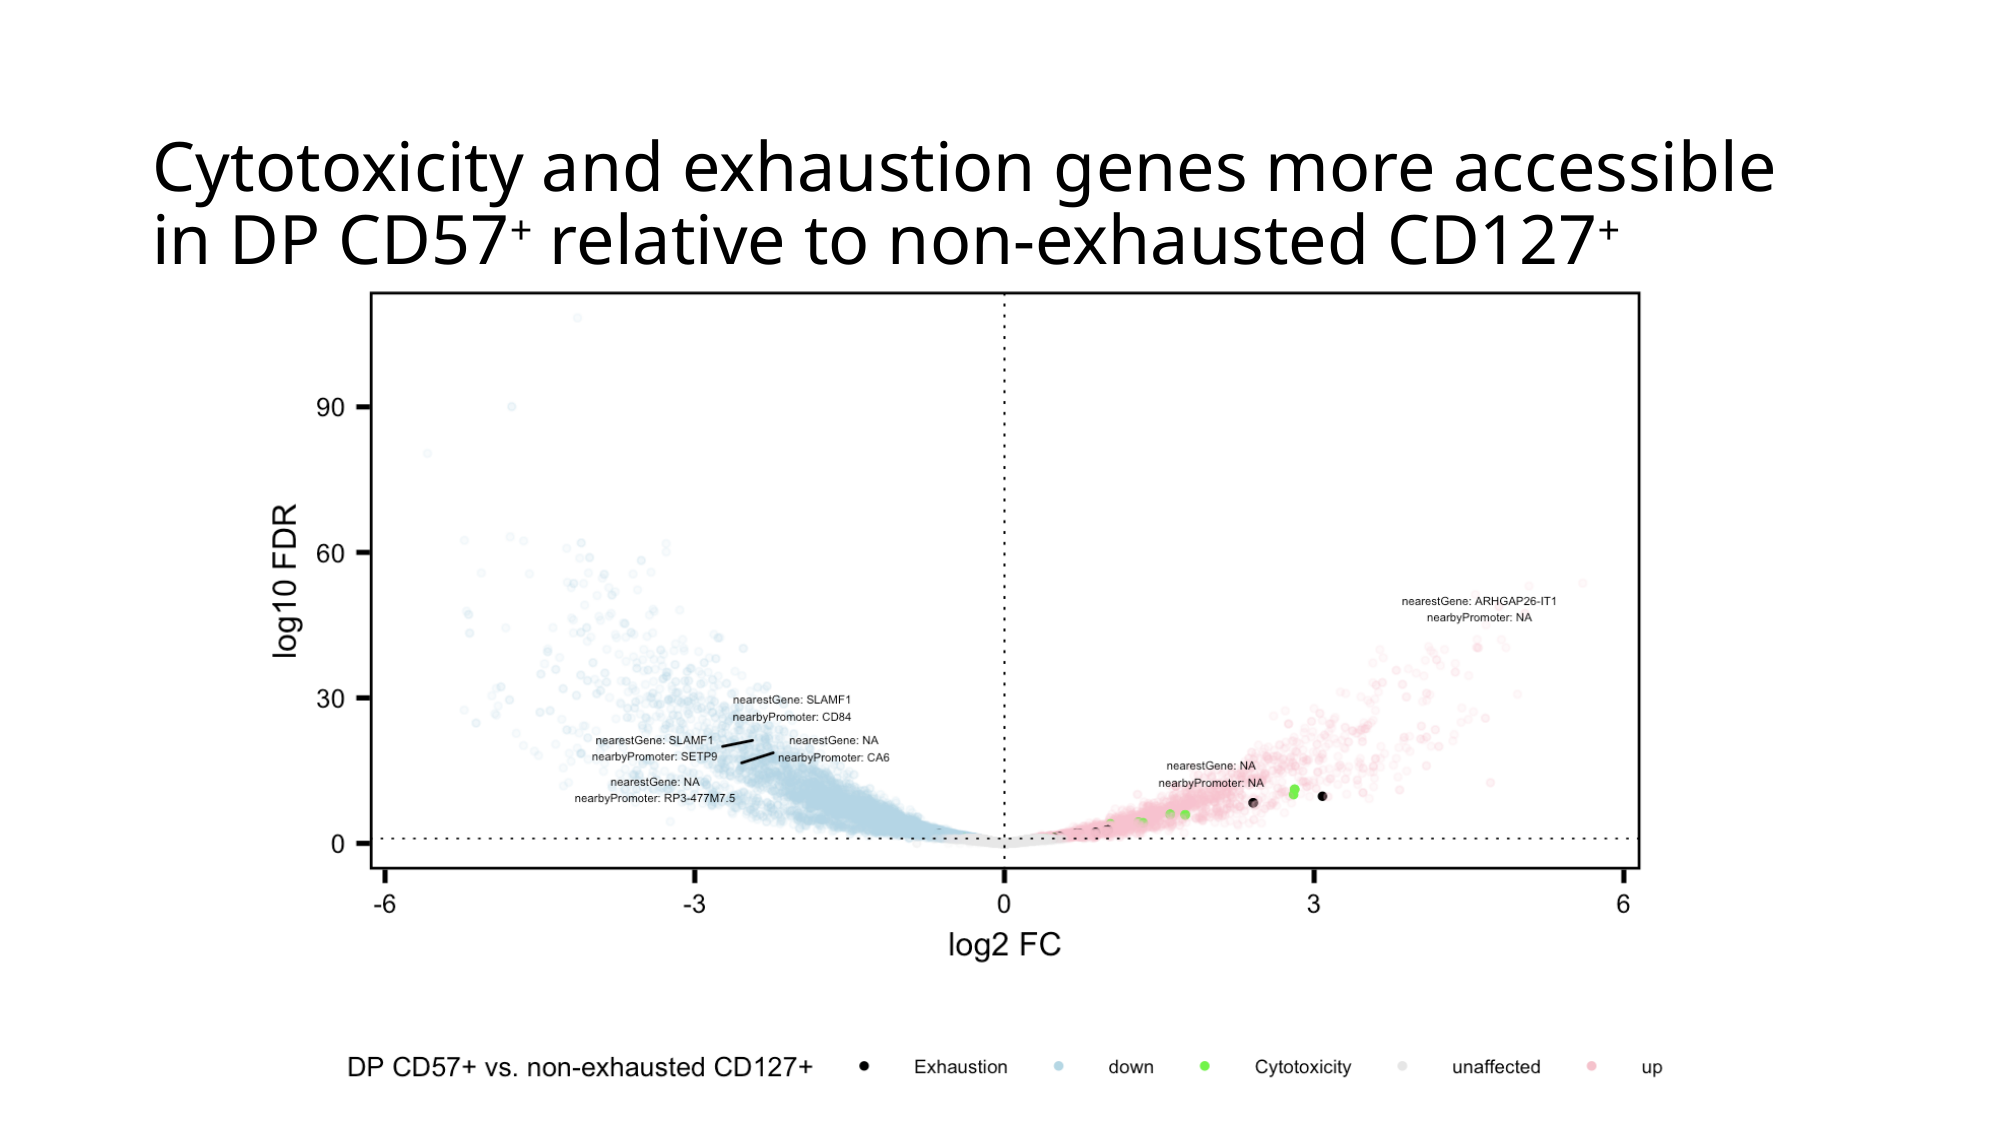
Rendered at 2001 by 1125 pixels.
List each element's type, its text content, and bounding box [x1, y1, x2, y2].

title Cytotoxicity and exhaustion genes more accessible in DP CD57+ relative to non-exhausted CD127+ [137, 97, 1866, 315]
picture [246, 270, 1698, 1125]
